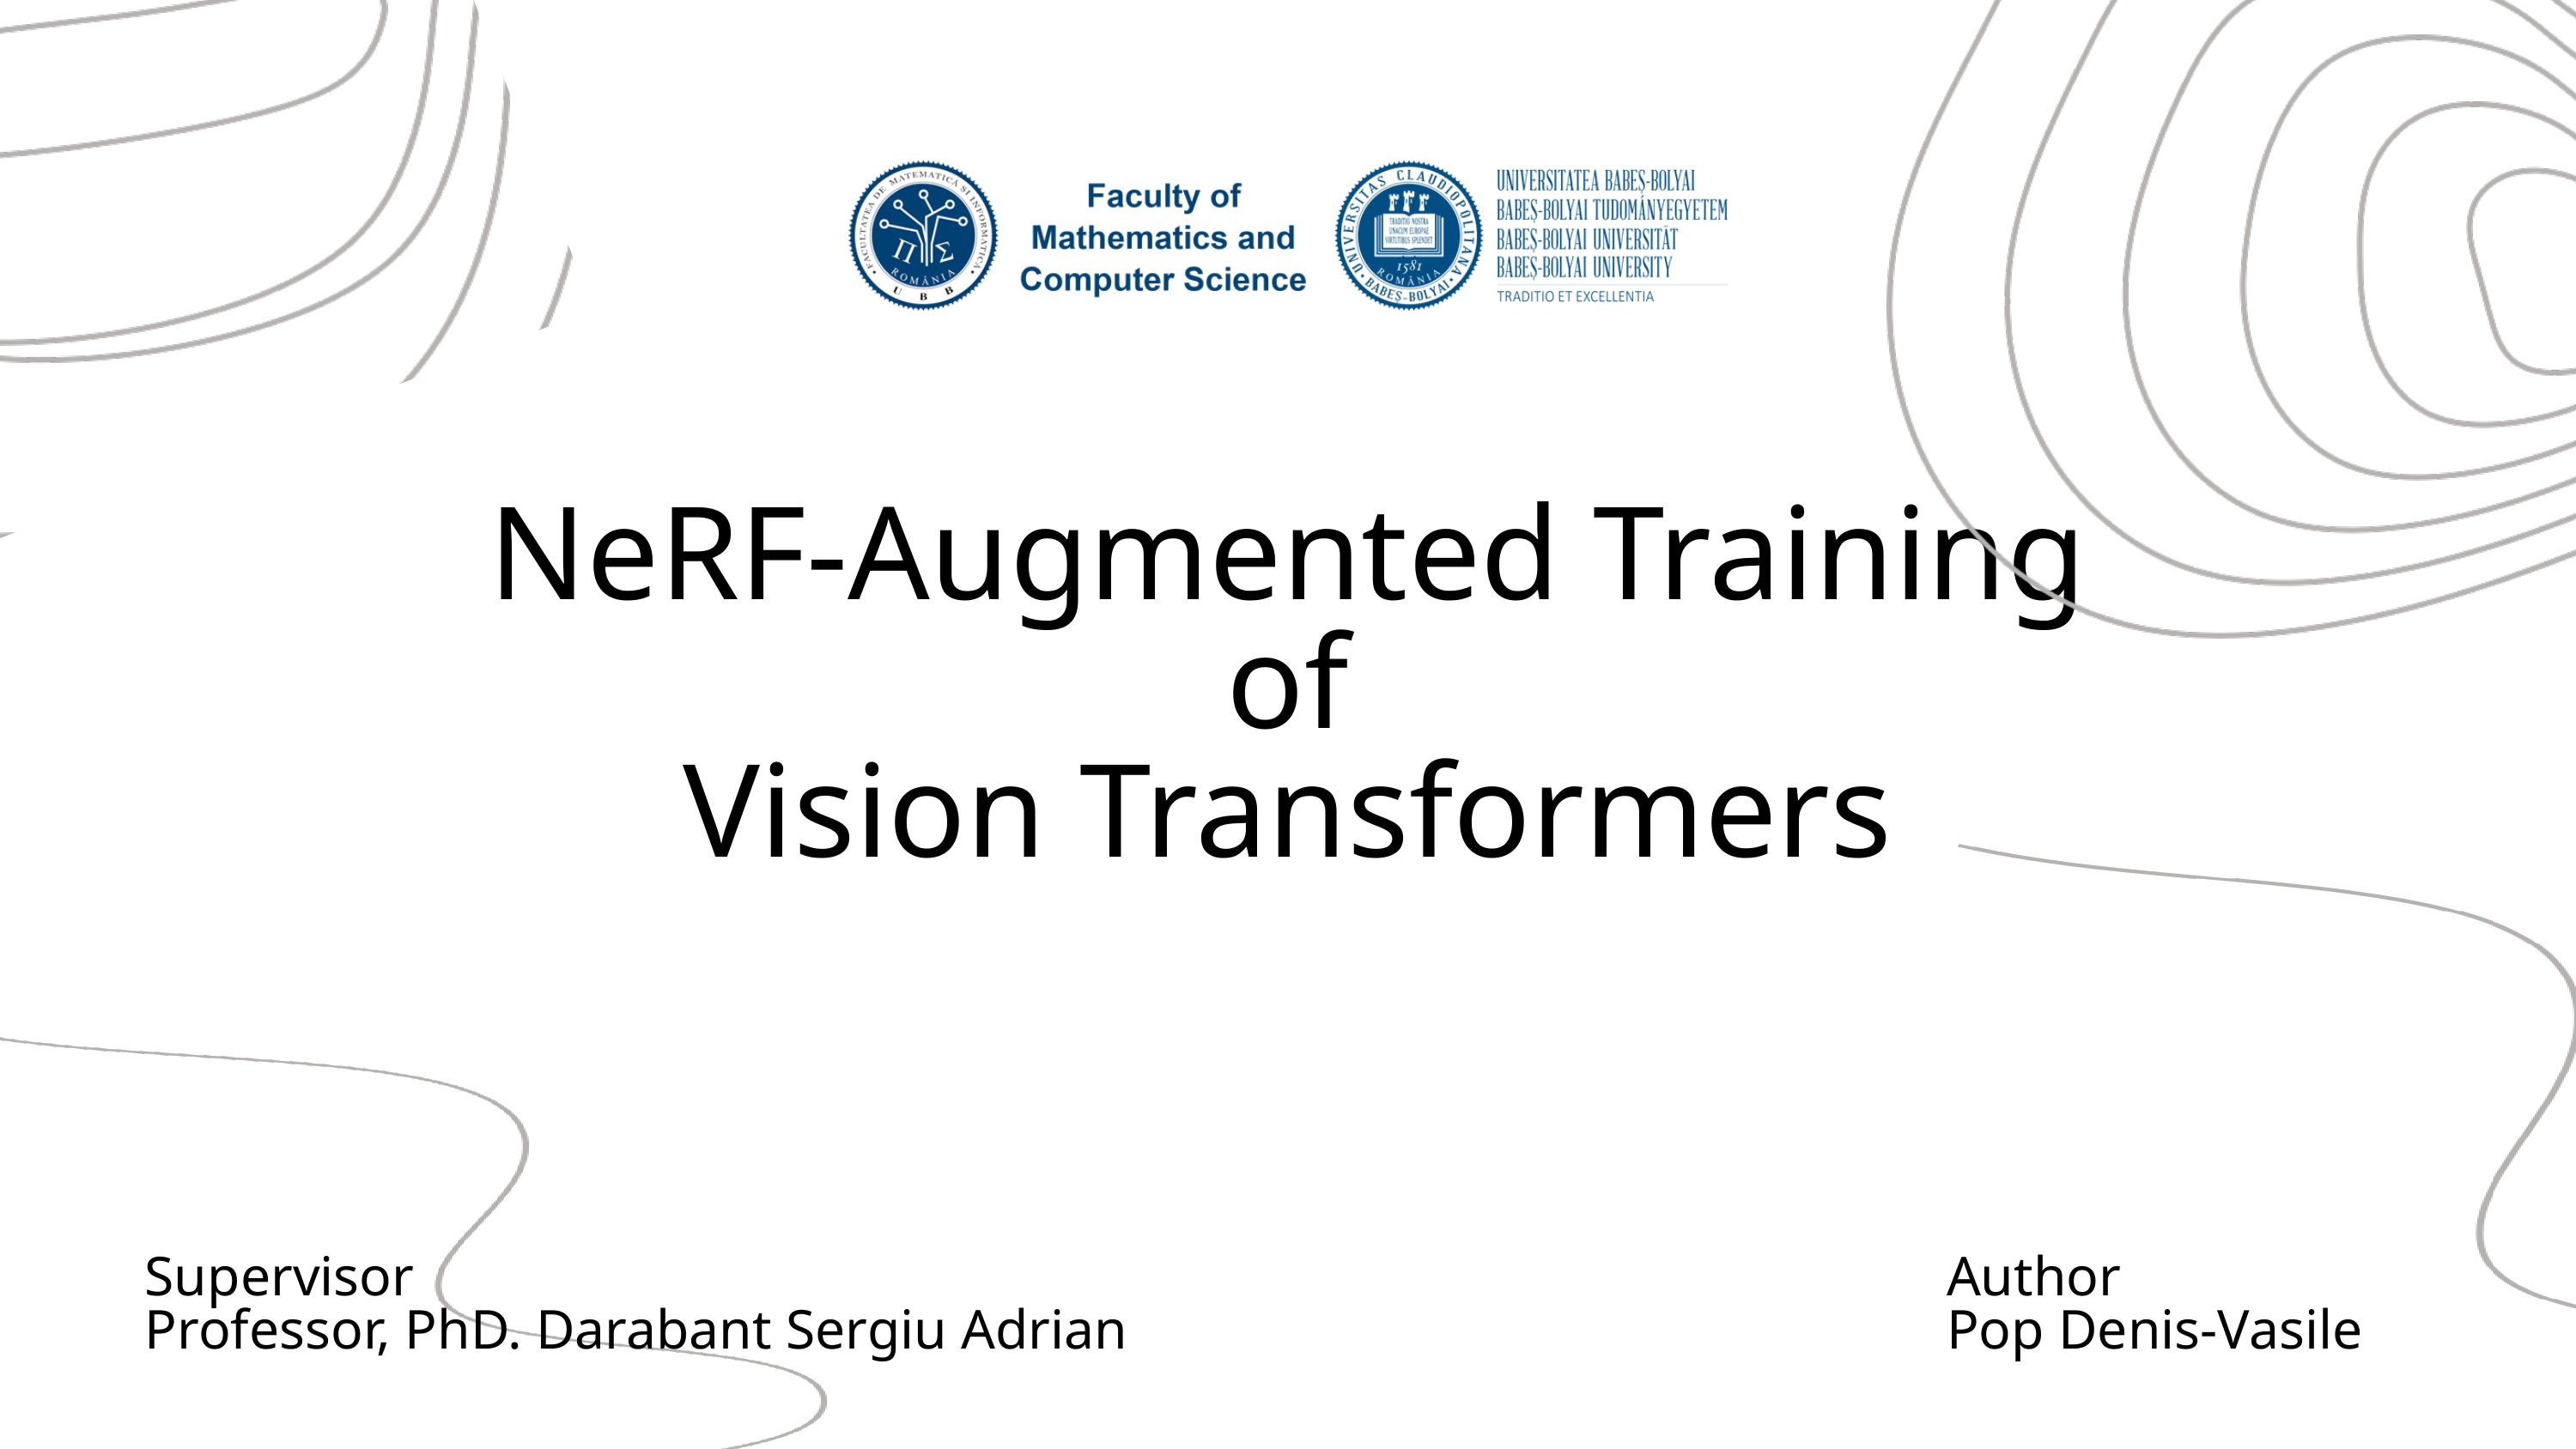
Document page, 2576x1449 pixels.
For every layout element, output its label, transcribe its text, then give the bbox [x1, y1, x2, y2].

text_box [0, 931, 831, 1449]
text_box [848, 161, 1728, 311]
text_box Author Pop Denis-Vasile [1947, 1252, 2432, 1361]
text_box [1883, 0, 2576, 639]
text_box [1776, 685, 2576, 1449]
text_box [0, 0, 593, 538]
text_box Supervisor Professor, PhD. Darabant Sergiu Adrian [144, 1252, 1254, 1361]
text_box NeRF-Augmented Training of Vision Transformers [462, 496, 2114, 883]
